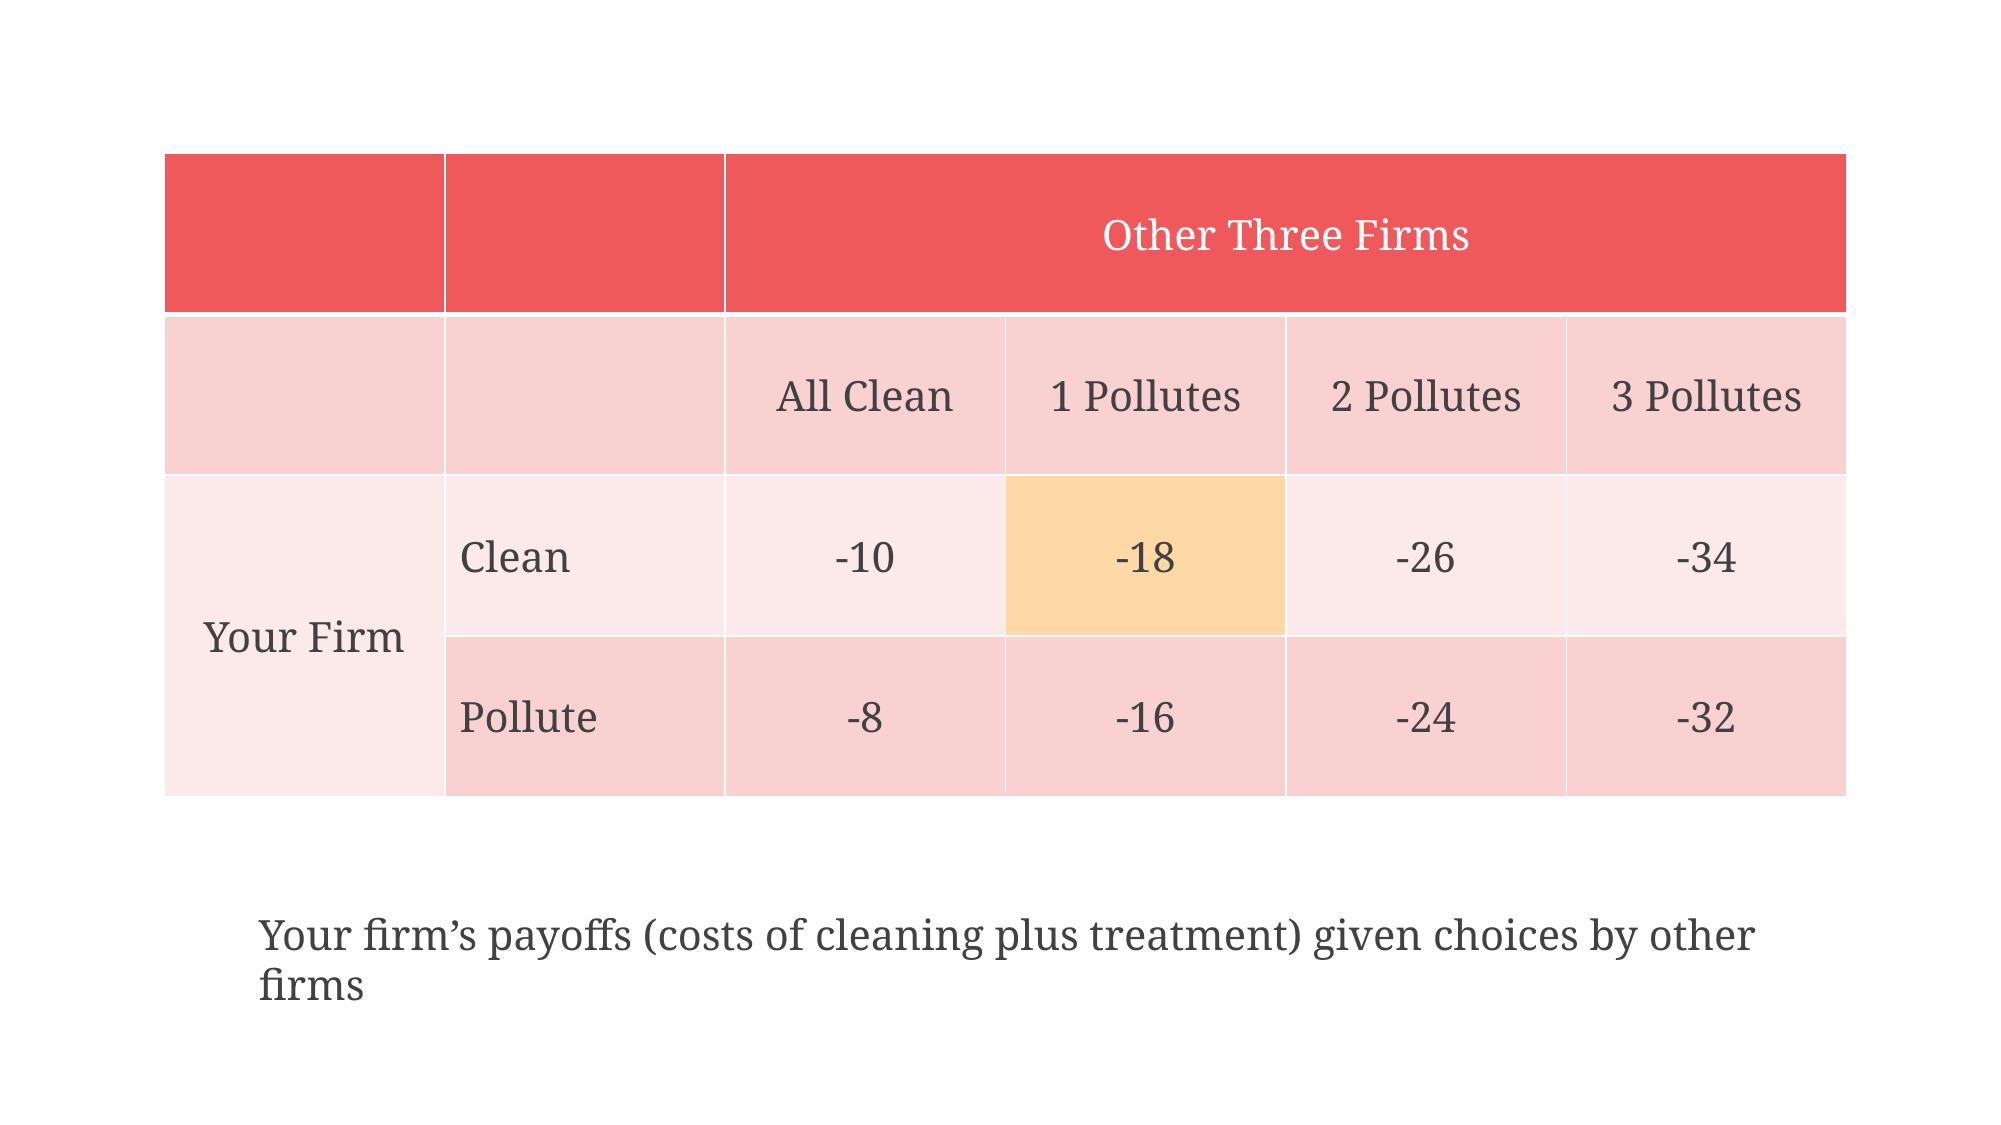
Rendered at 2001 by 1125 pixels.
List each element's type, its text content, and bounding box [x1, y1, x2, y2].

table_cell Clean [446, 476, 724, 635]
table_cell -24 [1287, 637, 1566, 796]
table_cell 1 Pollutes [1006, 317, 1285, 474]
table_cell -8 [726, 637, 1005, 796]
table_cell -16 [1006, 637, 1285, 796]
table_header [446, 154, 724, 312]
table_cell Pollute [446, 637, 724, 796]
table_cell -32 [1567, 637, 1846, 796]
table_cell 2 Pollutes [1287, 317, 1566, 474]
table_cell All Clean [726, 317, 1005, 474]
table_cell Your Firm [165, 476, 444, 796]
text_box Your firm’s payoffs (costs of cleaning plus treatment) given choices by other firms [244, 901, 1795, 1017]
table_header [165, 154, 444, 312]
table_cell -10 [726, 476, 1005, 635]
table_cell [165, 317, 444, 474]
table_cell [446, 317, 724, 474]
table_cell 3 Pollutes [1567, 317, 1846, 474]
table_header Other Three Firms [726, 154, 1846, 312]
table_cell -34 [1567, 476, 1846, 635]
table_cell -18 [1006, 476, 1285, 635]
table_cell -26 [1287, 476, 1566, 635]
